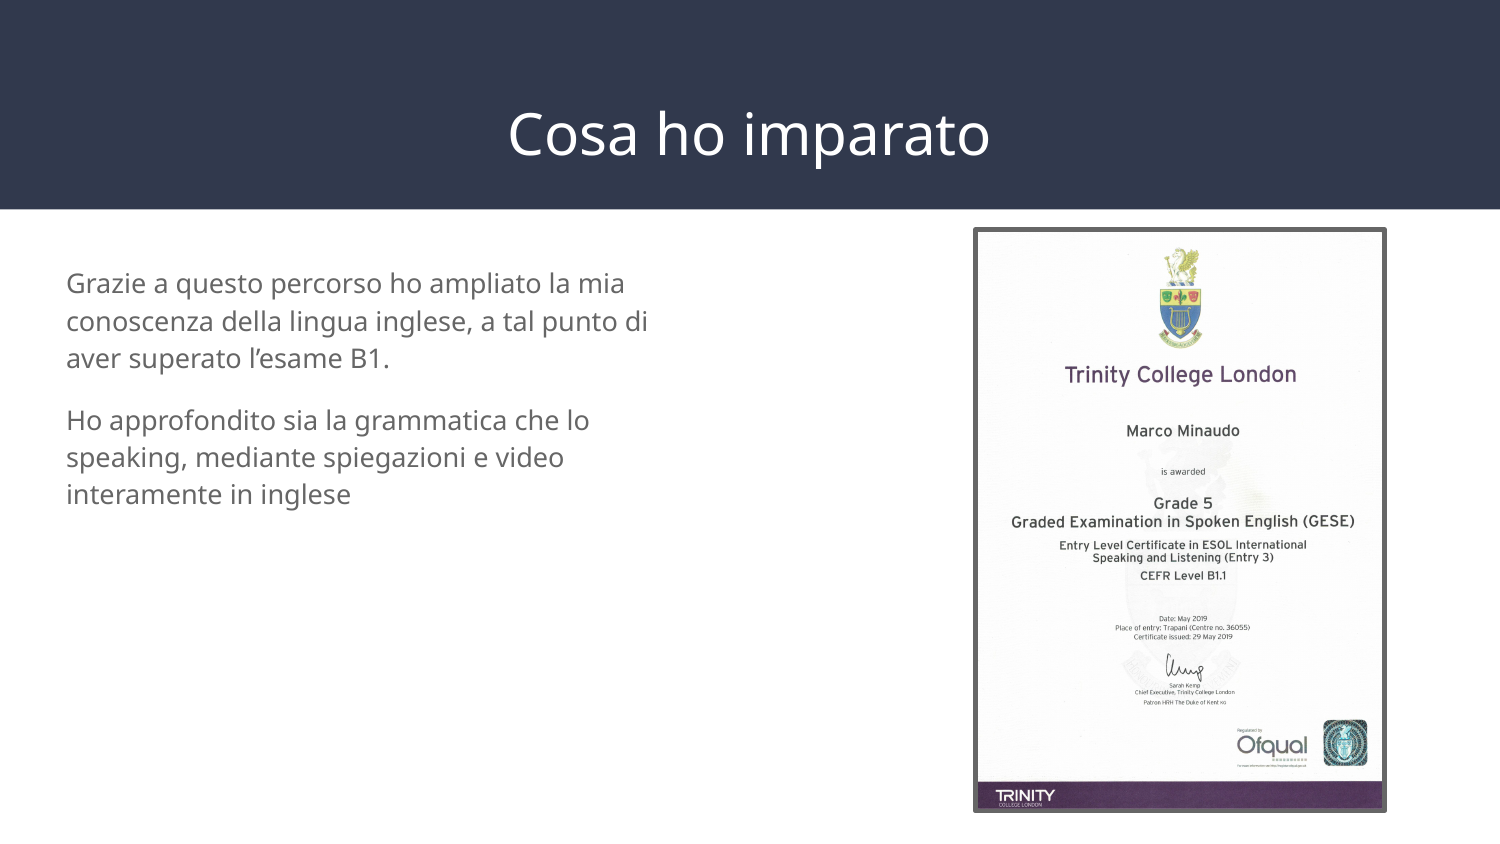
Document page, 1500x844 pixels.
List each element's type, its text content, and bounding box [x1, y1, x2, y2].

picture [977, 231, 1383, 809]
title Cosa ho imparato [51, 82, 1449, 185]
list Grazie a questo percorso ho ampliato la mia conoscenza della lingua inglese, a tal punto di aver superato l’esame B1. Ho approfondito sia la grammatica che lo speaking, mediante spiegazioni e video interamente in inglese [51, 247, 708, 752]
